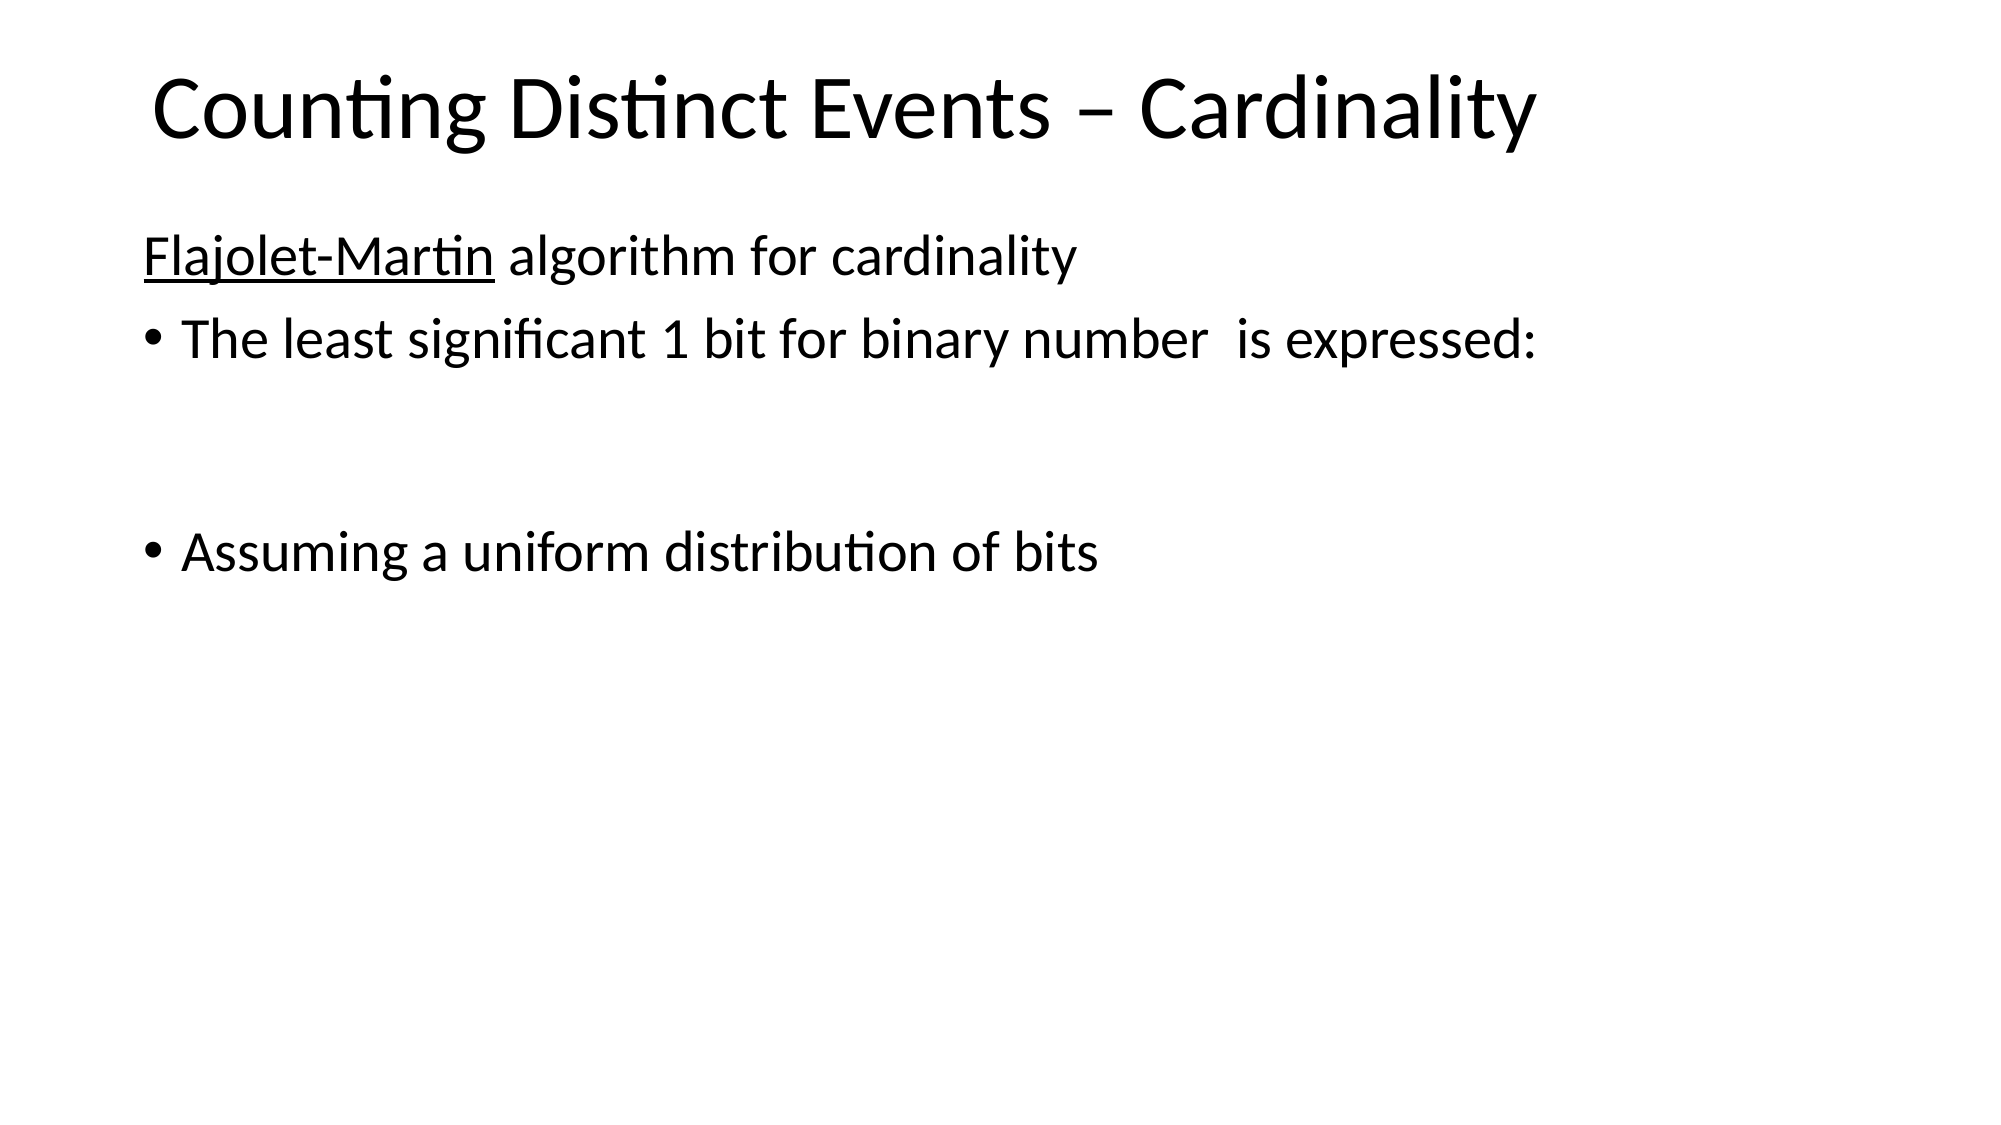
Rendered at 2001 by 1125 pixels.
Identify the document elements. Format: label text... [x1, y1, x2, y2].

text_box Counting Distinct Events – Cardinality [137, 0, 1863, 218]
